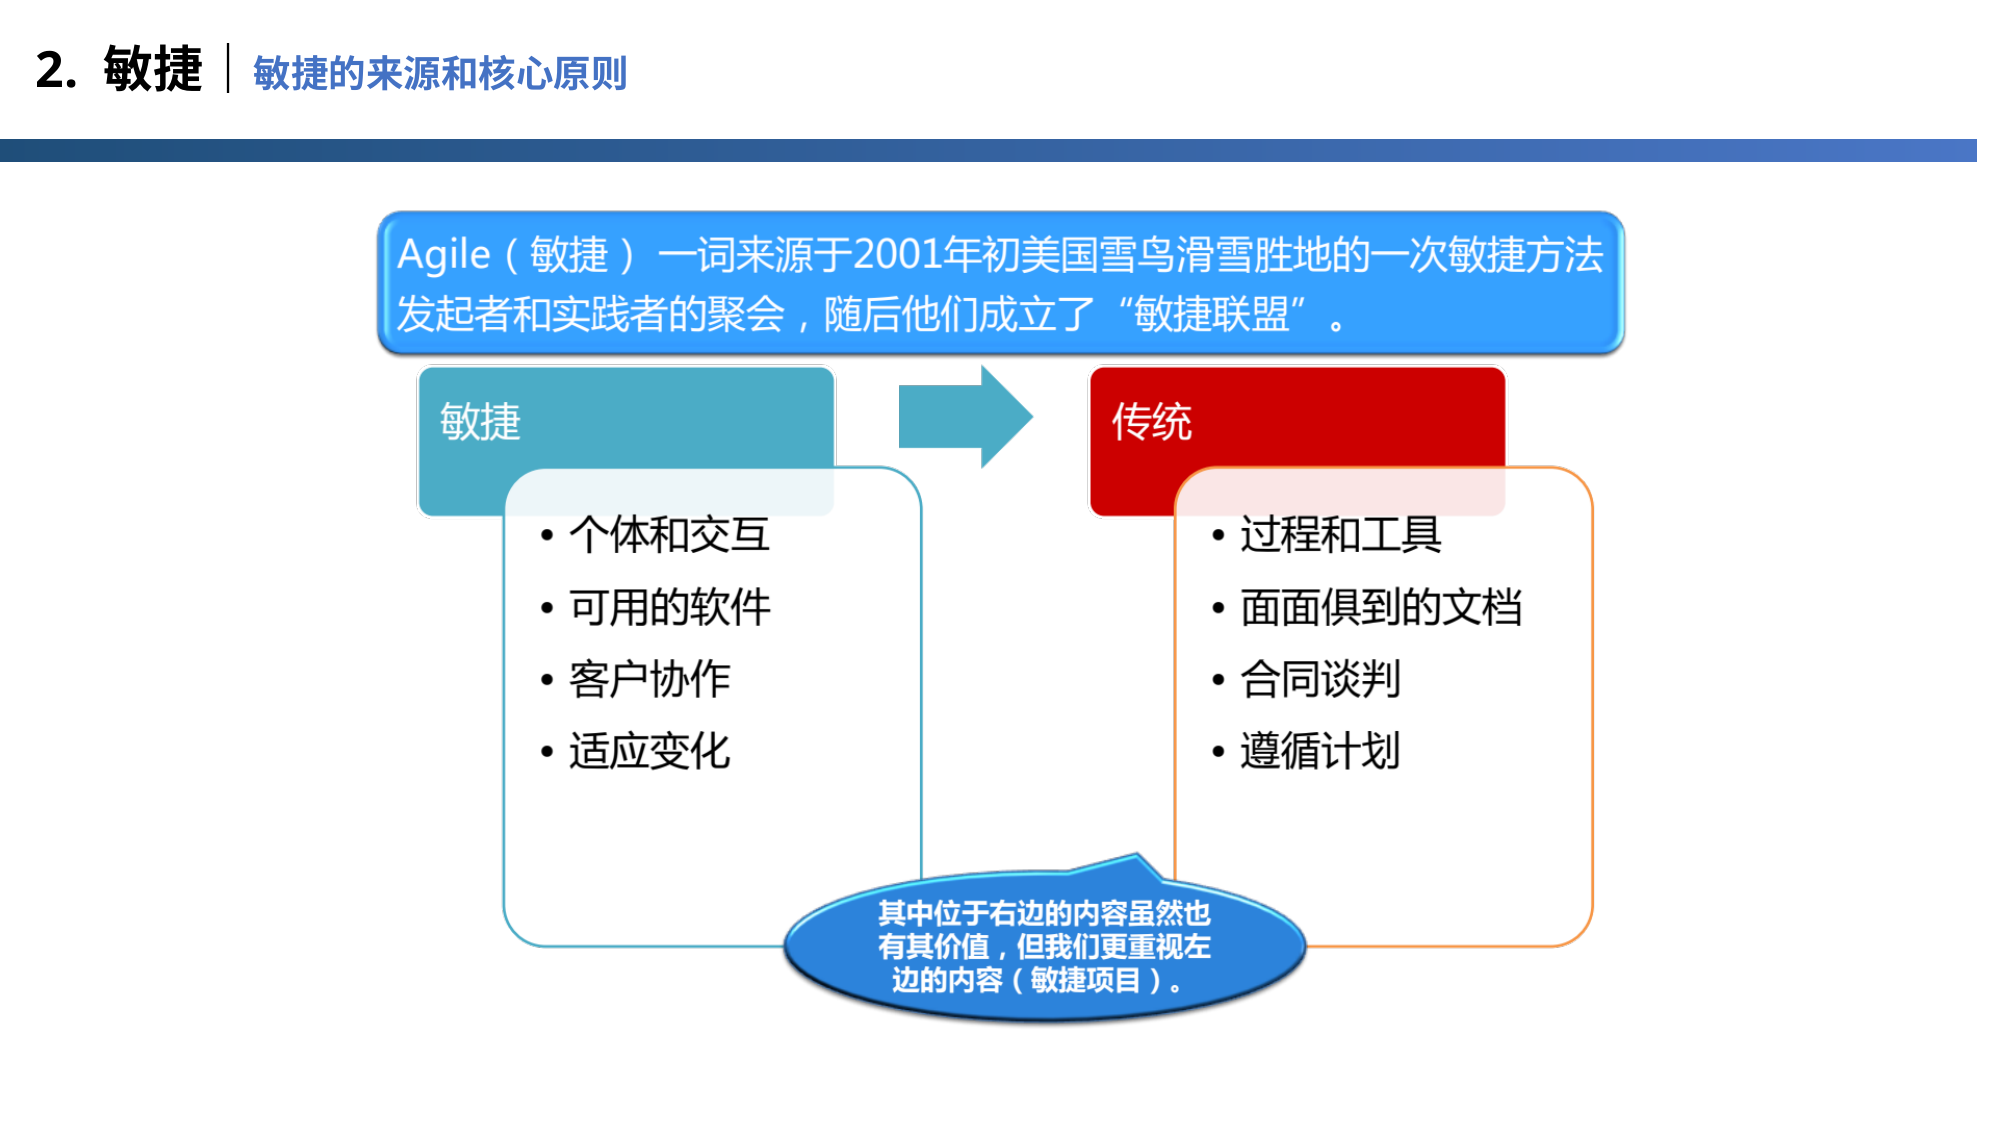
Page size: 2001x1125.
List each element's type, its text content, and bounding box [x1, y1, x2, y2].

picture [354, 198, 1643, 1032]
title 2. 敏捷｜敏捷的来源和核心原则 [20, 3, 1977, 140]
